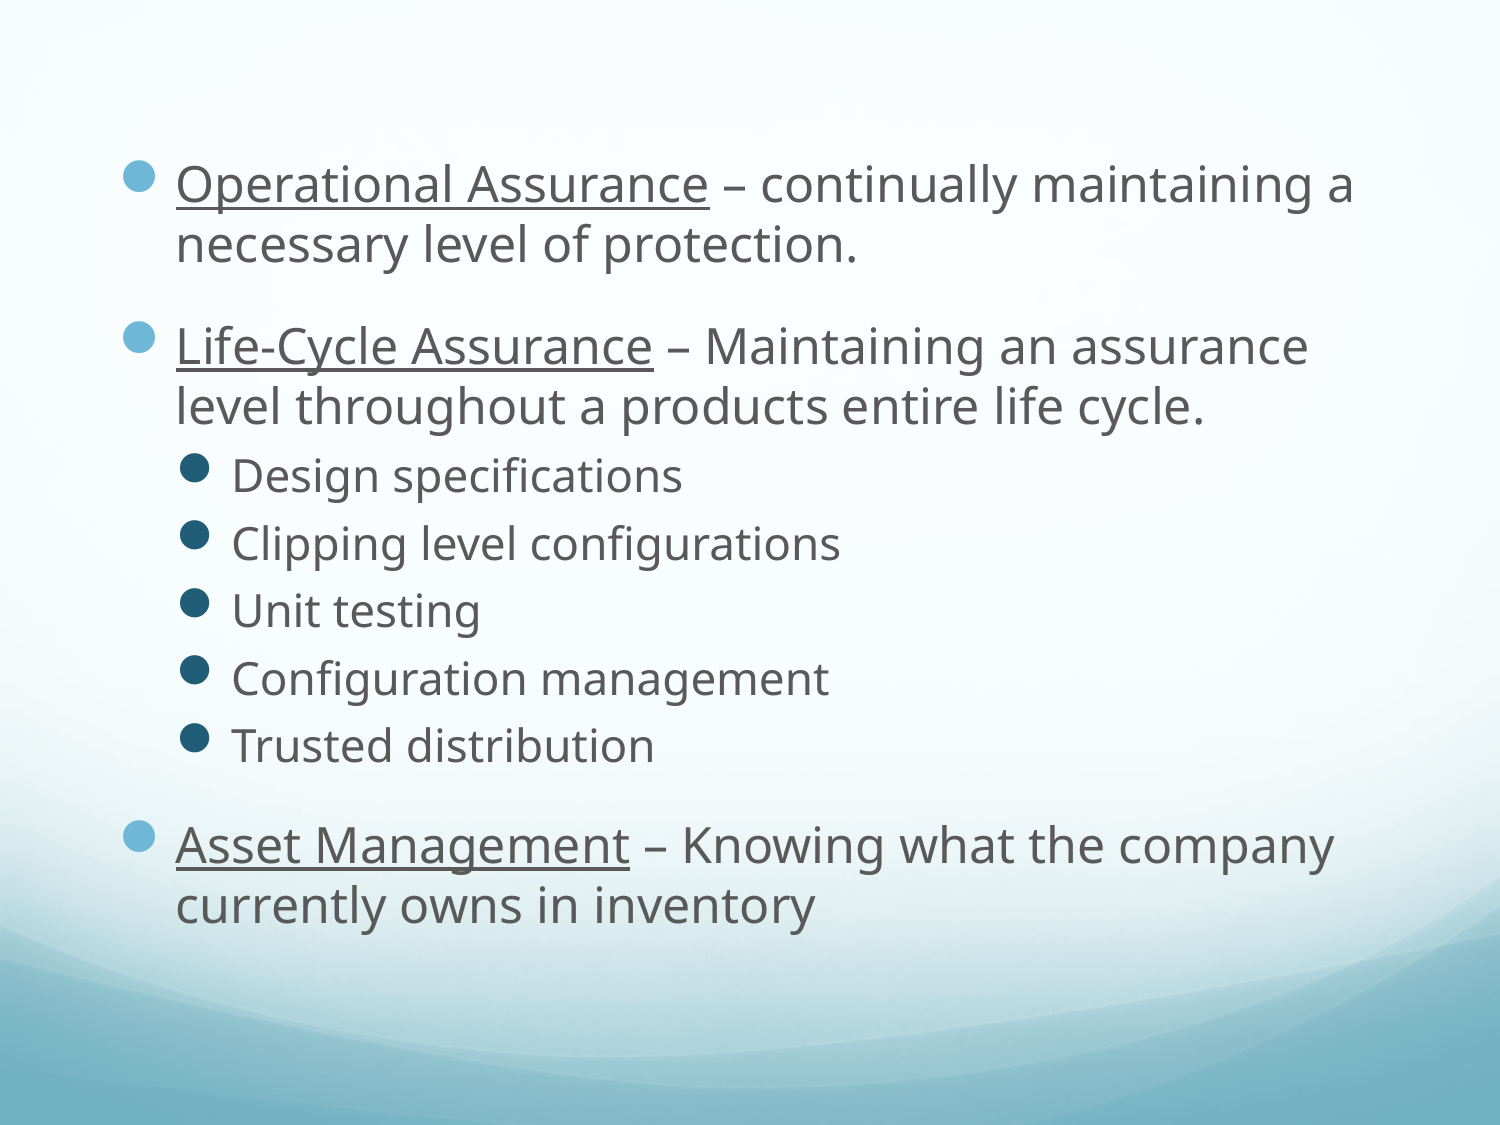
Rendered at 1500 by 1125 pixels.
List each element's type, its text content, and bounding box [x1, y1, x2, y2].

list Operational Assurance – continually maintaining a necessary level of protection. Life-Cycle Assurance – Maintaining an assurance level throughout a products entire life cycle. Design specifications Clipping level configurations Unit testing Configuration management Trusted distribution Asset Management – Knowing what the company currently owns in inventory [103, 145, 1423, 1125]
